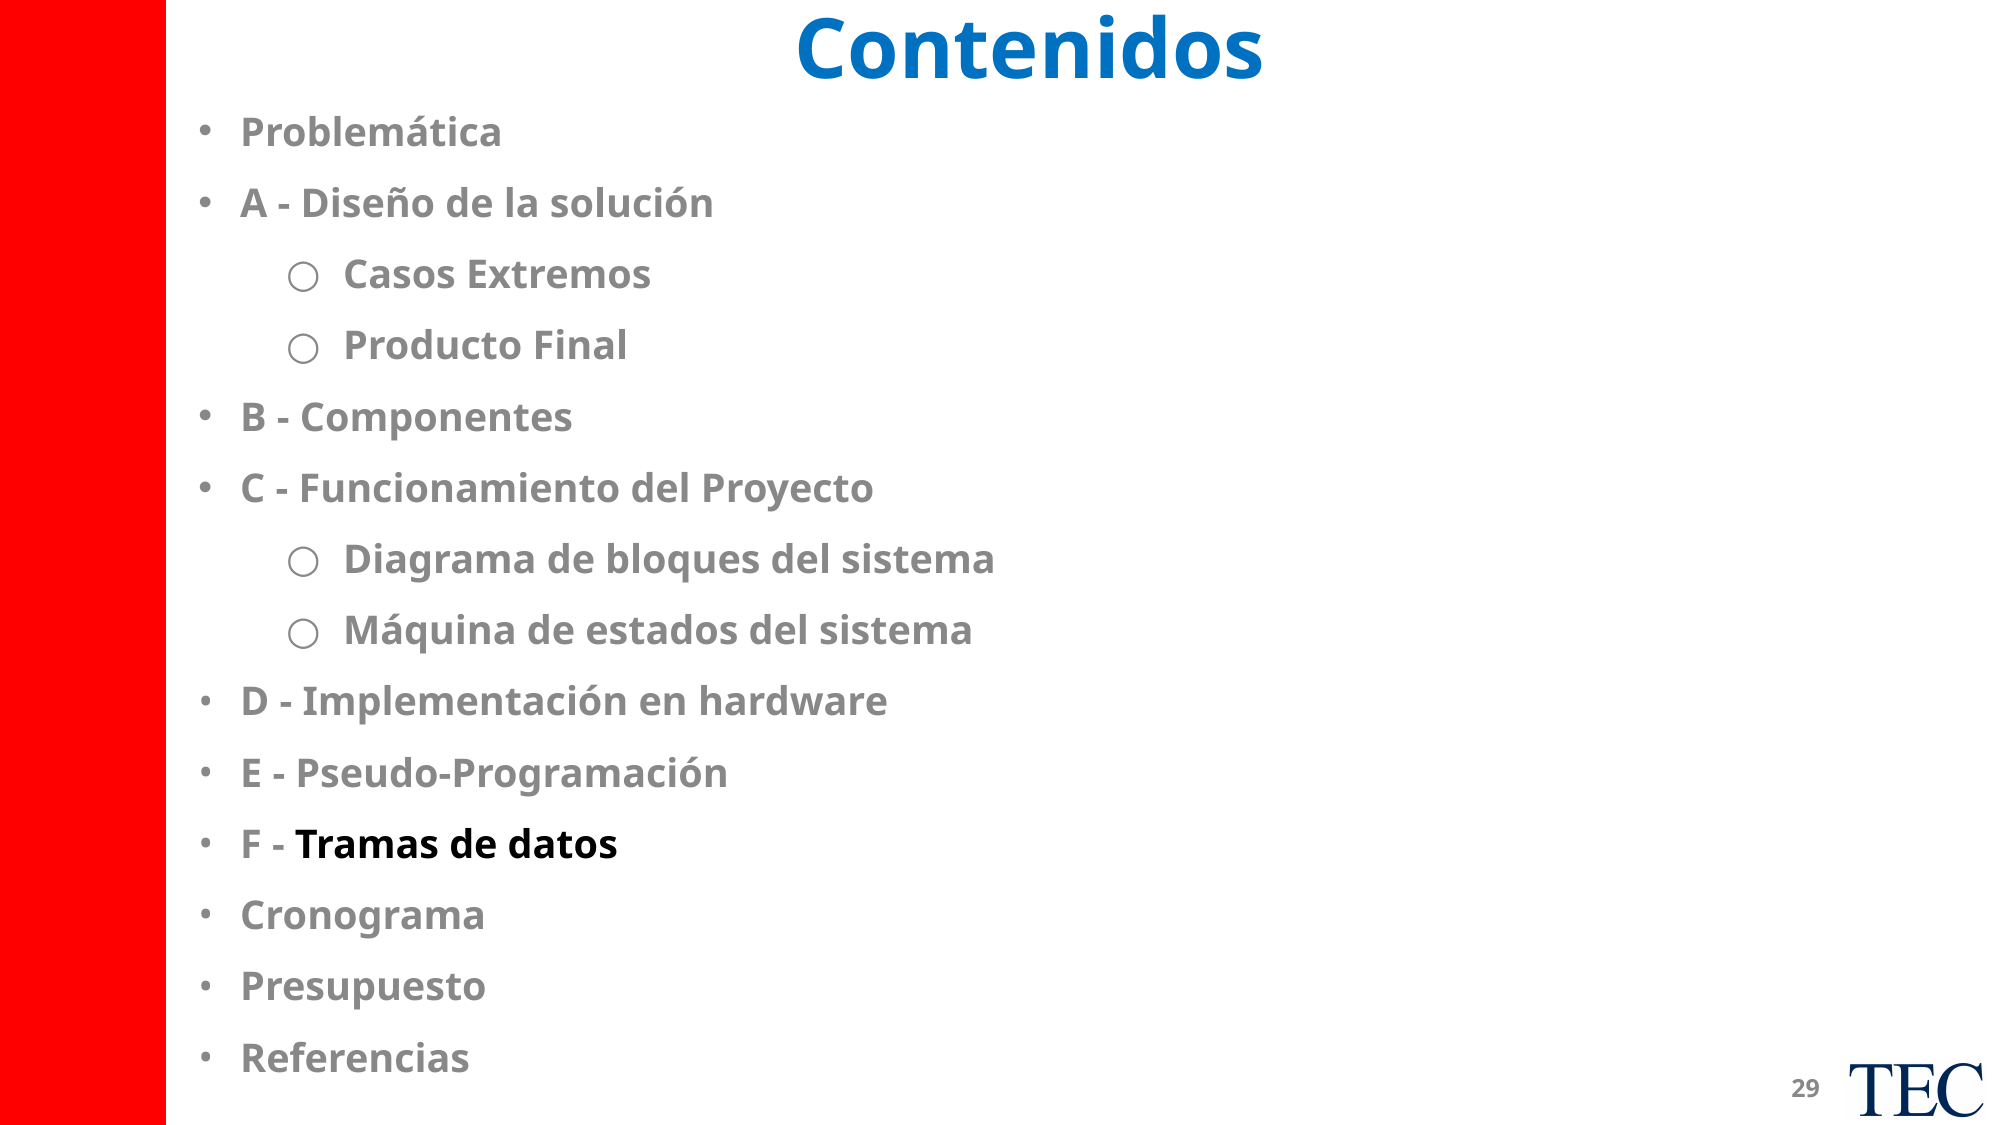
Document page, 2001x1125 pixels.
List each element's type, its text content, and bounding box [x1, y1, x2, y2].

picture [1845, 1059, 1986, 1120]
slide_number ‹#› [1531, 1059, 1835, 1120]
text_box Problemática A - Diseño de la solución Casos Extremos Producto Final B - Componentes C - Funcionamiento del Proyecto Diagrama de bloques del sistema Máquina de estados del sistema D - Implementación en hardware E - Pseudo-Programación F - Tramas de datos Cronograma Presupuesto Referencias [193, 82, 1544, 1060]
text_box Contenidos [355, 0, 1705, 103]
